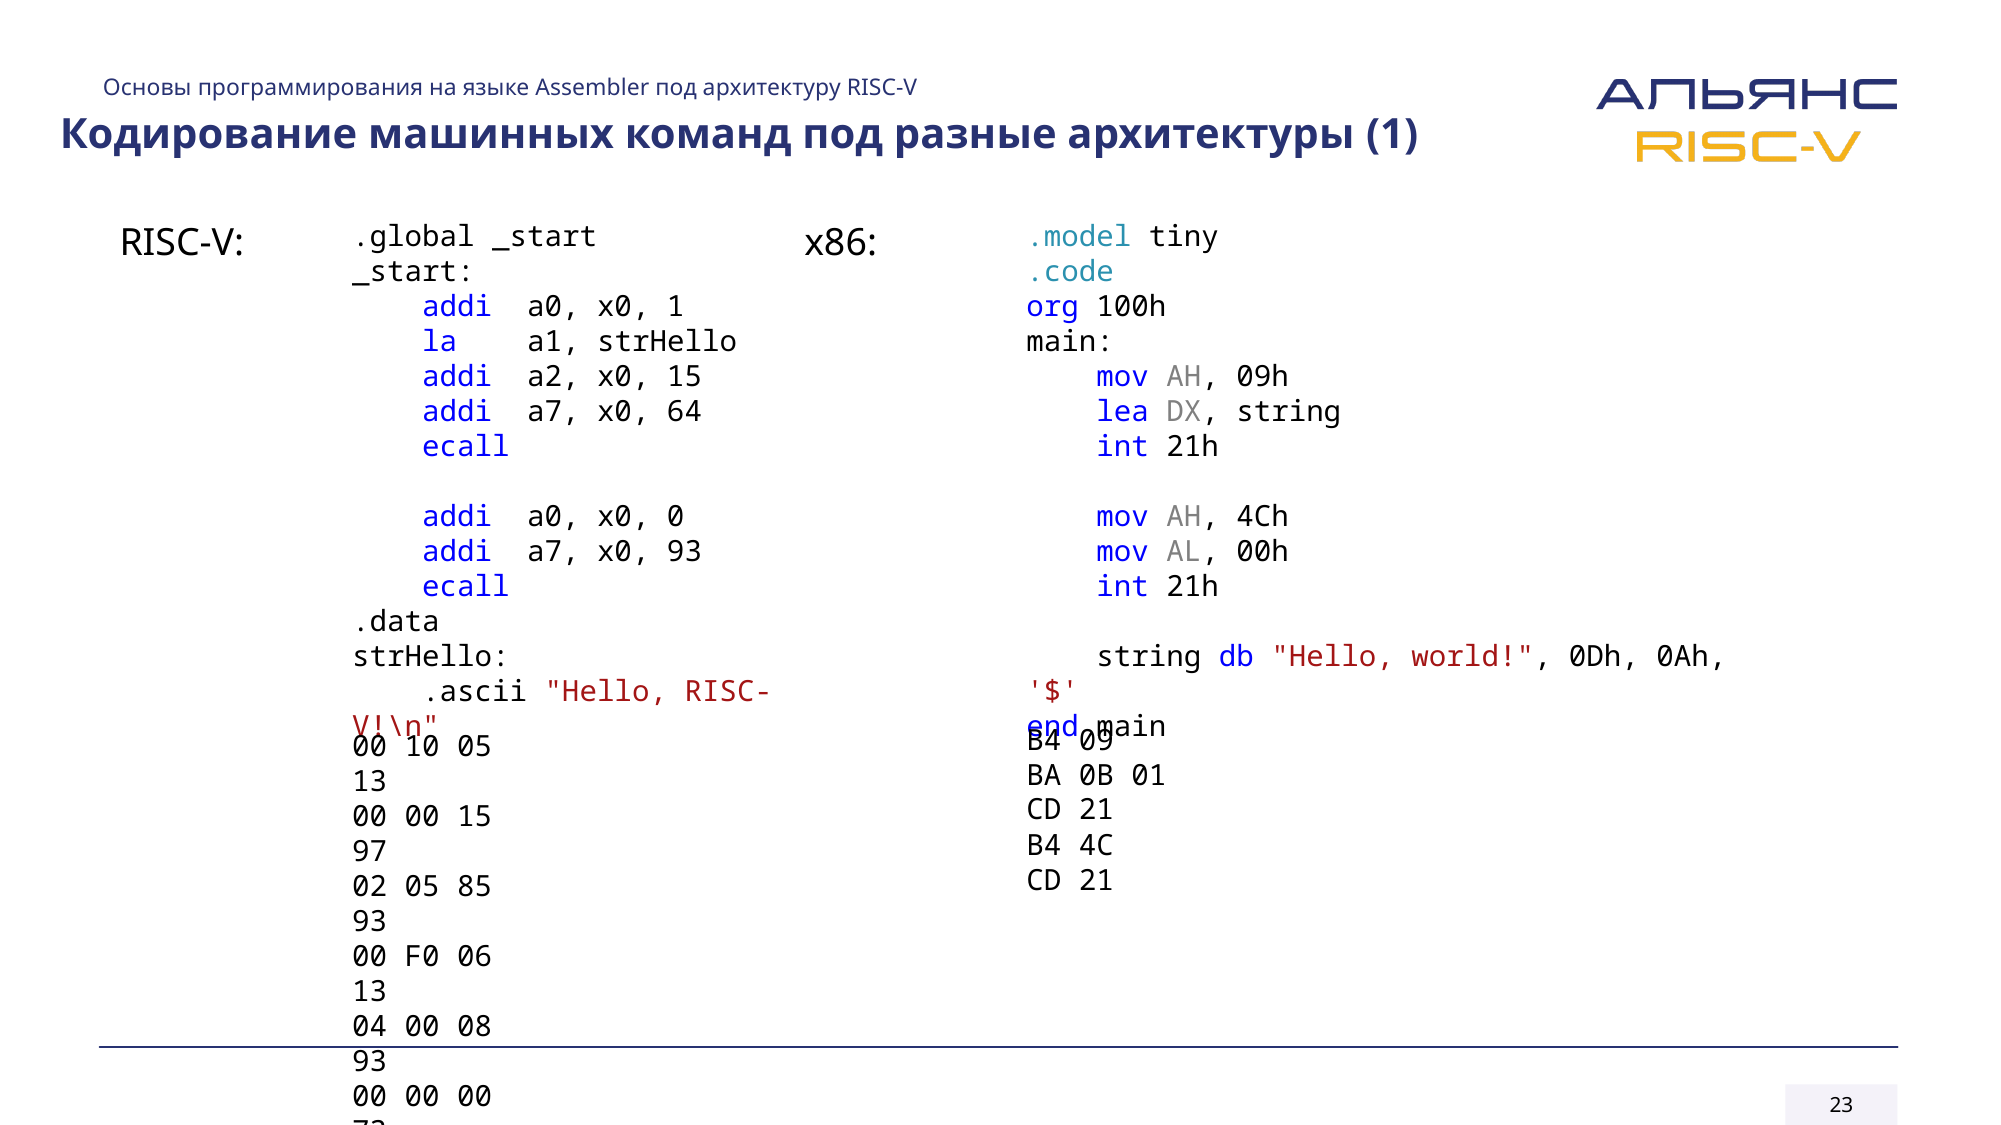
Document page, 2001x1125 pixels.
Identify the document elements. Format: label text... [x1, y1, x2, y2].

text_box Основы программирования на языке Assembler под архитектуру RISC-V [88, 65, 1624, 108]
text_box Кодирование машинных команд под разные архитектуры (1) [45, 99, 1434, 165]
text_box .model tiny .code org 100h main: mov AH, 09h lea DX, string int 21h mov AH, 4Ch mov AL, 00h int 21h string db "Hello, world!", 0Dh, 0Ah, '$' end main [1011, 210, 1758, 750]
text_box B4 09 BA 0B 01 CD 21 B4 4C CD 21 [1011, 713, 1305, 904]
picture [1595, 79, 1898, 162]
text_box 00 10 05 13 00 00 15 97 02 05 85 93 00 F0 06 13 04 00 08 93 00 00 00 73 00 00 05 13 05 D0 08 93 00 00 00 73 [337, 1047, 559, 1125]
text_box 00 10 05 13 00 00 15 97 02 05 85 93 00 F0 06 13 04 00 08 93 00 00 00 73 00 00 05 13 05 D0 08 93 00 00 00 73 [337, 720, 559, 1046]
text_box 23 [1785, 1084, 1898, 1125]
text_box x86: [789, 210, 892, 271]
text_box .global _start _start: addi a0, x0, 1 la a1, strHello addi a2, x0, 15 addi a7, x0, 64 ecall addi a0, x0, 0 addi a7, x0, 93 ecall .data strHello: .ascii "Hello, RISC-V!\n" [337, 210, 837, 750]
text_box RISC-V: [104, 210, 260, 271]
